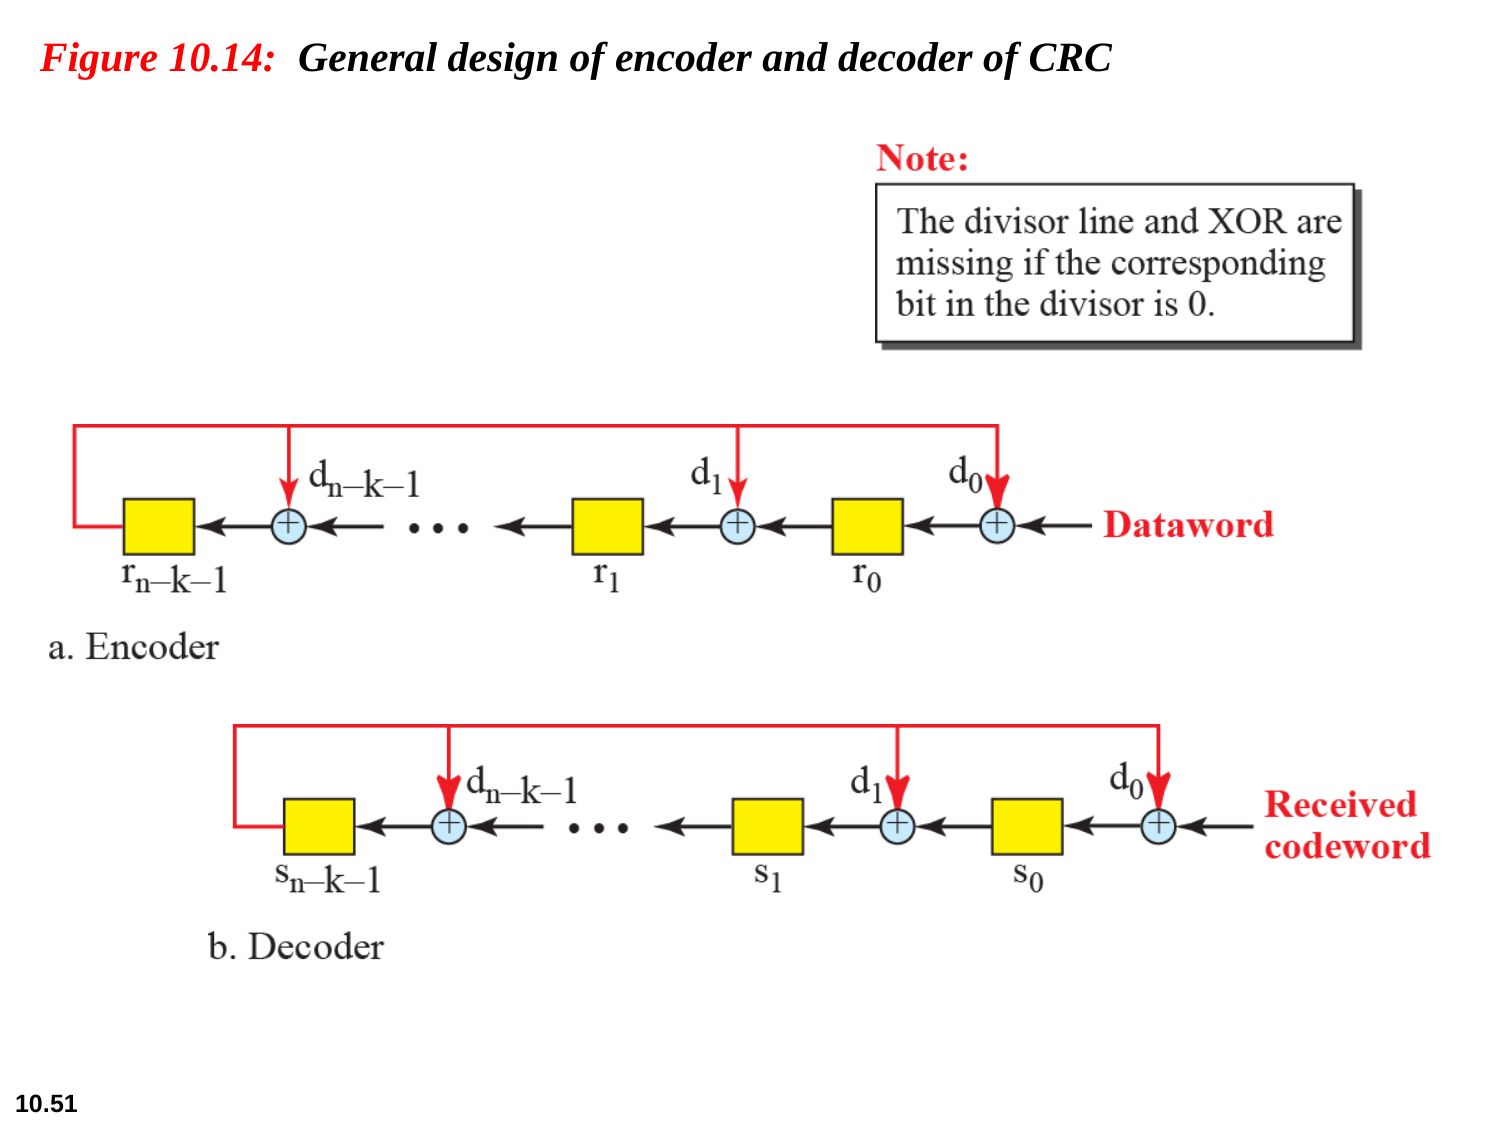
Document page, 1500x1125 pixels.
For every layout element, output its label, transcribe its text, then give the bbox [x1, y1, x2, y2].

picture [207, 724, 1432, 973]
picture [48, 424, 1276, 673]
text_box Figure 10.14: General design of encoder and decoder of CRC [24, 22, 1363, 87]
picture [875, 137, 1363, 352]
text_box 10.51 [0, 1049, 313, 1125]
